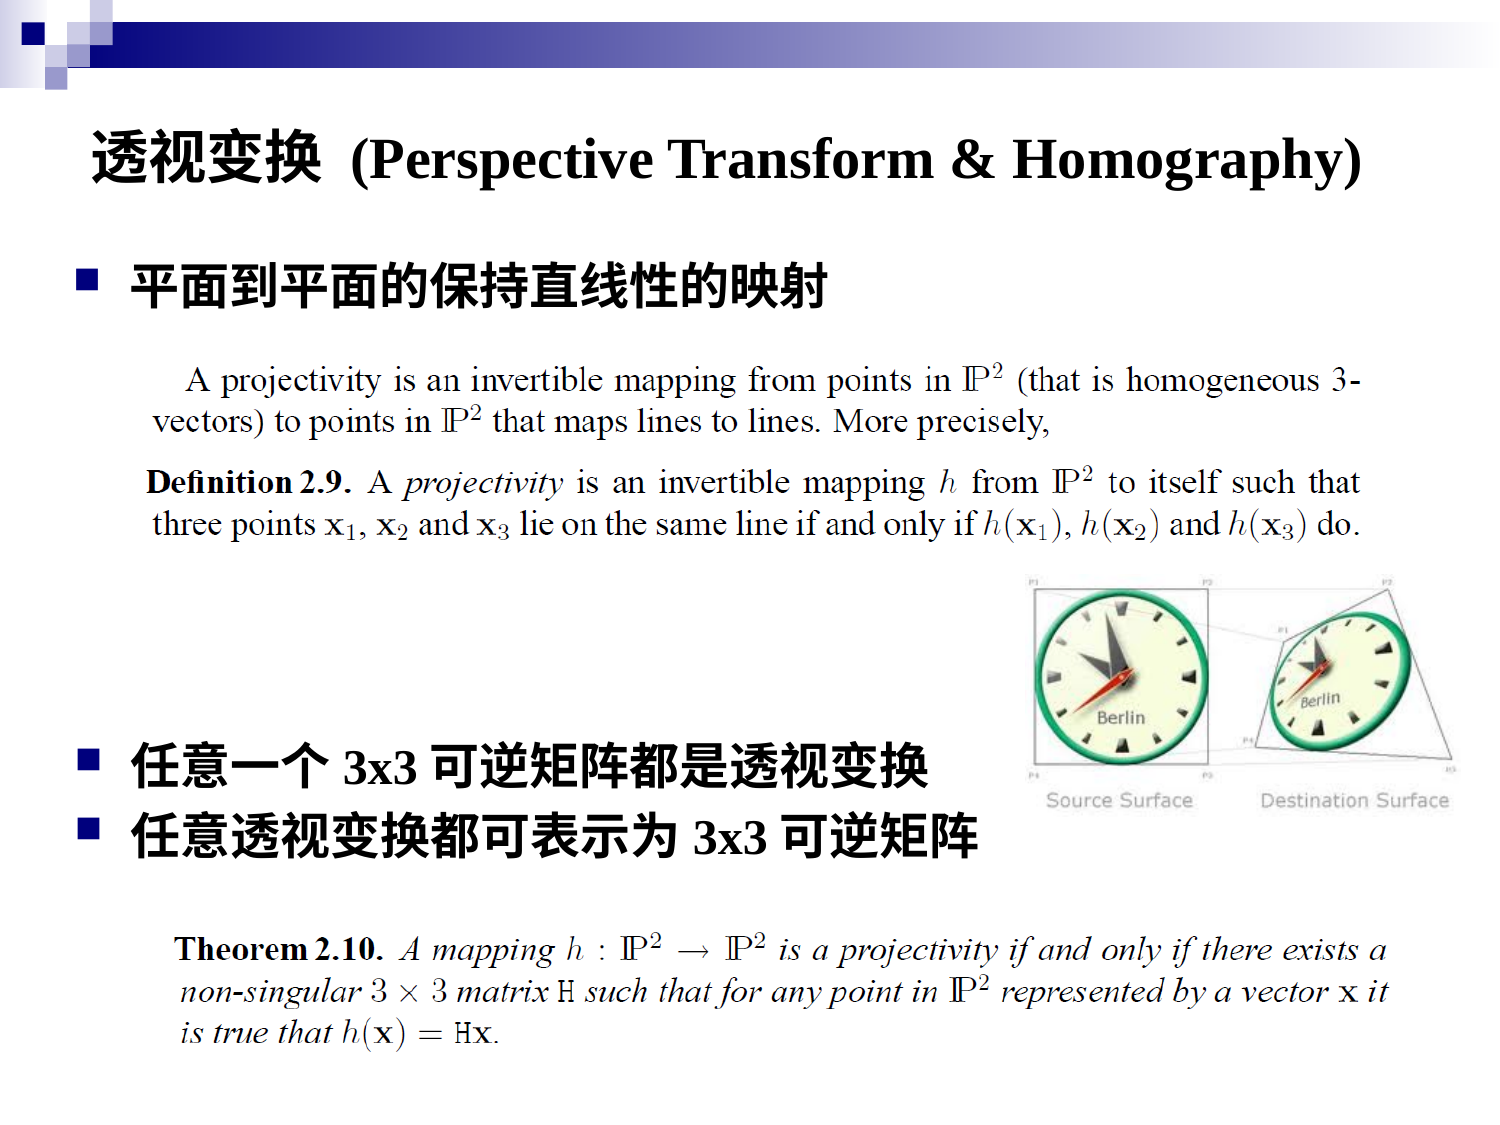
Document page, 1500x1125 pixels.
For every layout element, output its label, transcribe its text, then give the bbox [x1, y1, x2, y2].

list 平面到平面的保持直线性的映射 [58, 246, 1444, 350]
picture [124, 361, 1386, 552]
picture [162, 908, 1412, 1075]
text_box 任意一个3x3可逆矩阵都是透视变换 任意透视变换都可表示为3x3可逆矩阵 [59, 726, 1446, 830]
picture [1024, 574, 1461, 817]
title 透视变换 (Perspective Transform & Homography) [75, 75, 1442, 235]
